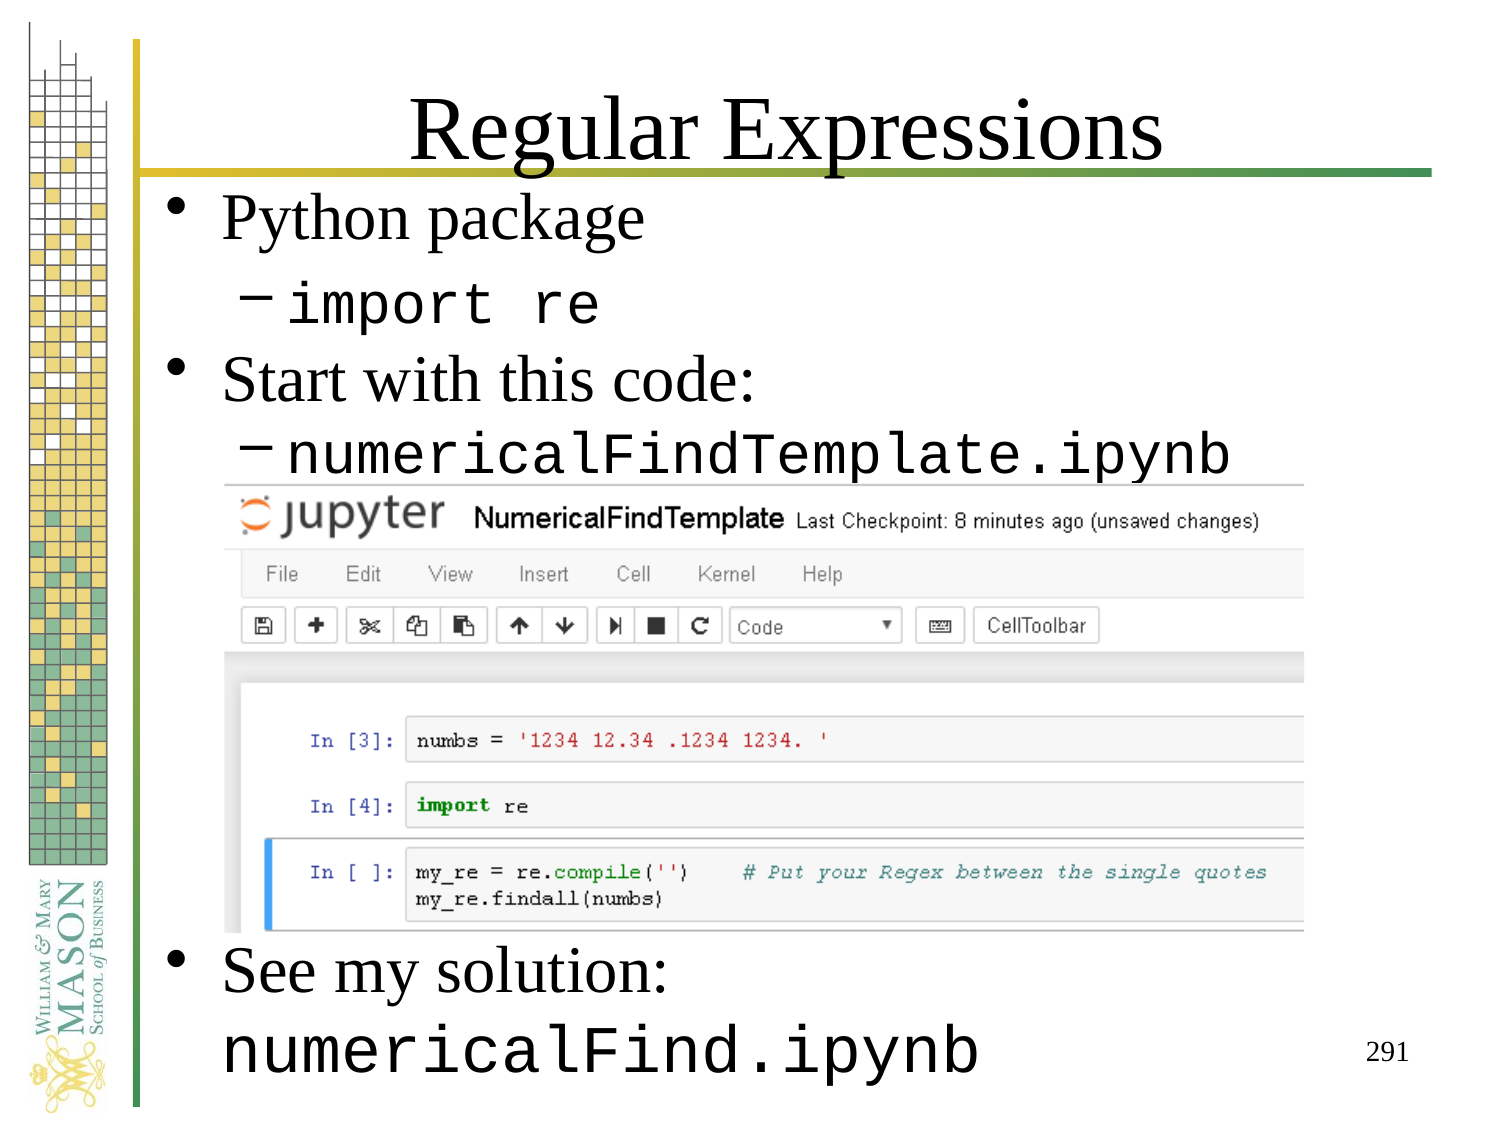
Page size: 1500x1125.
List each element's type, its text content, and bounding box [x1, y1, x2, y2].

title Regular Expressions [150, 45, 1425, 165]
list Python package import re Start with this code: numericalFindTemplate.ipynb See my solution: numericalFind.ipynb [150, 165, 1425, 1005]
picture [224, 482, 1305, 933]
slide_number 291 [1048, 1024, 1426, 1103]
table_header Description [29, 879, 107, 1113]
